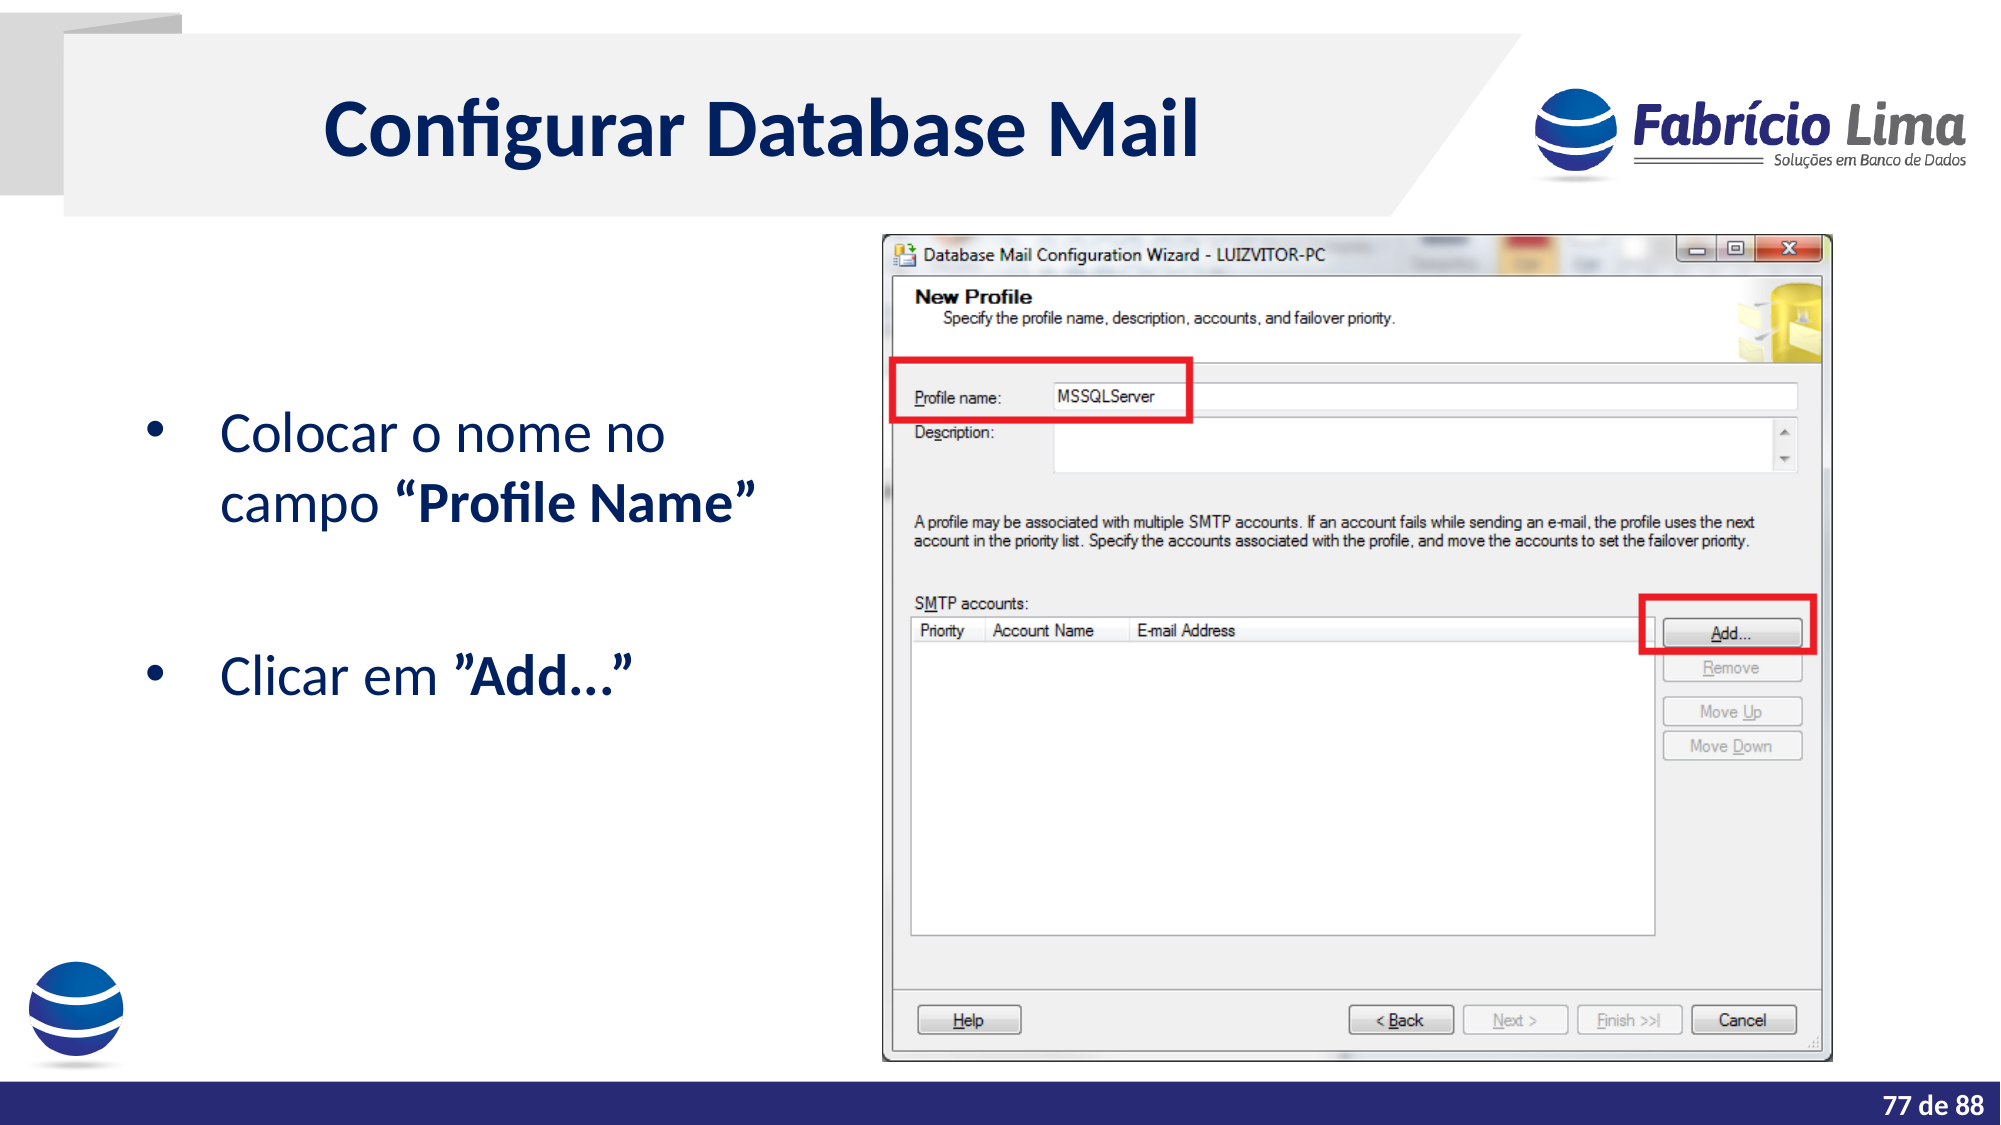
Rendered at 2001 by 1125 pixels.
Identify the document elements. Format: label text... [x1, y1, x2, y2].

text_box Configurar Database Mail [62, 60, 1390, 187]
picture [1501, 42, 1997, 217]
slide_number 77 de 88 [1718, 1083, 2000, 1125]
text_box Colocar o nome no campo “Profile Name” Clicar em ”Add...” [130, 213, 779, 715]
picture [882, 234, 1833, 1062]
picture [14, 951, 137, 1082]
